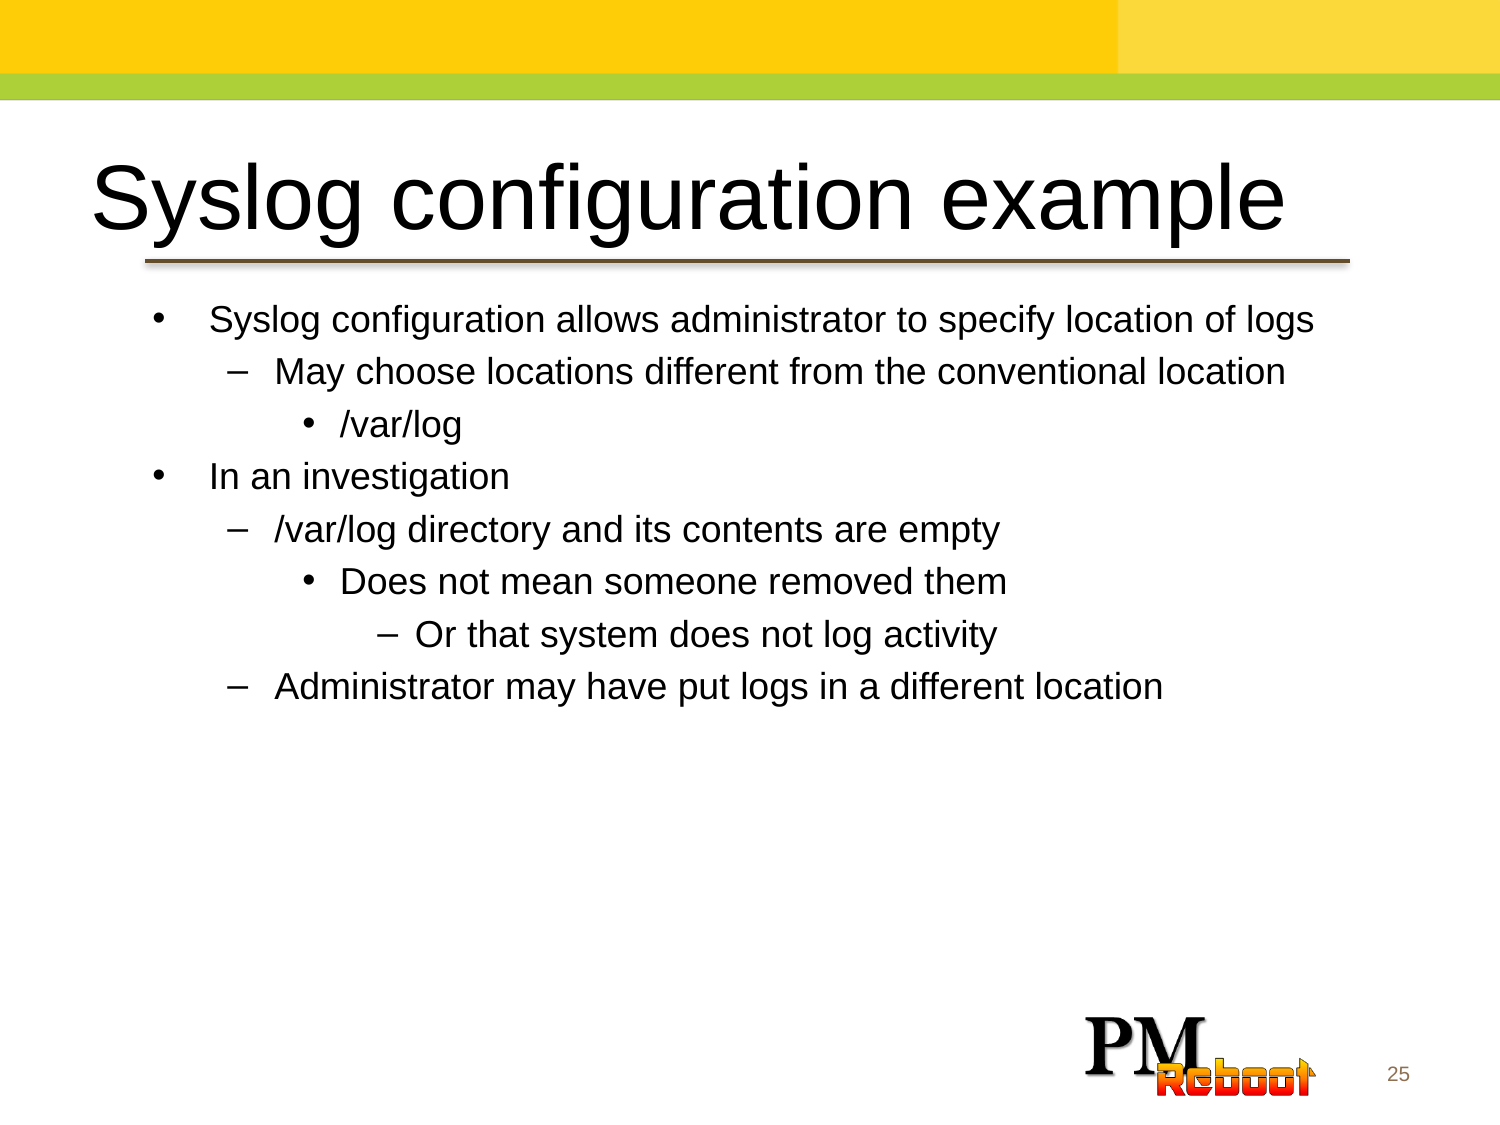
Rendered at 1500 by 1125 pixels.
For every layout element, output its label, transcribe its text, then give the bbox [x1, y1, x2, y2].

list Syslog configuration allows administrator to specify location of logs May choose locations different from the conventional location /var/log In an investigation /var/log directory and its contents are empty Does not mean someone removed them Or that system does not log activity Administrator may have put logs in a different location [137, 287, 1400, 1013]
title Syslog configuration example [75, 123, 1388, 263]
picture [0, 0, 1500, 1125]
slide_number 25 [1074, 1042, 1425, 1103]
